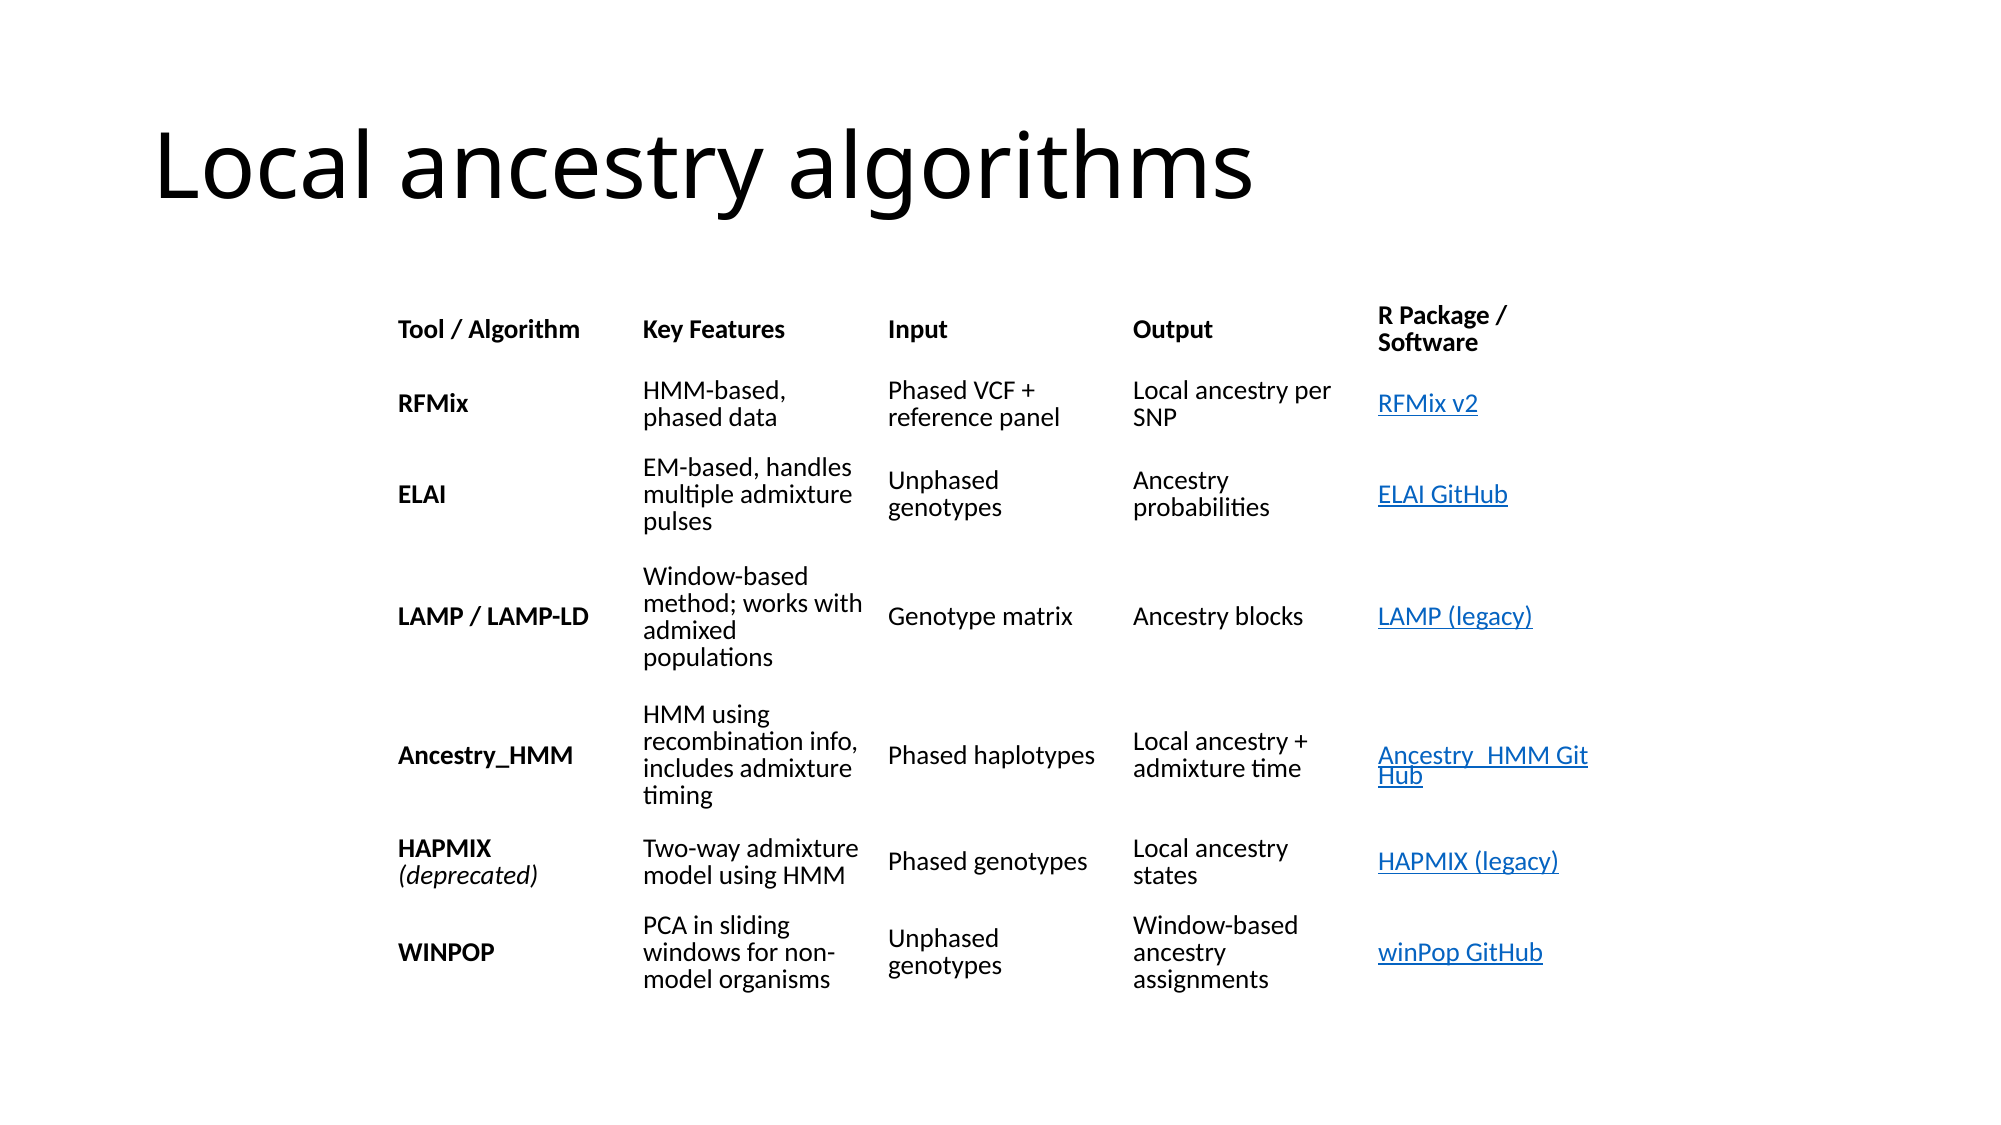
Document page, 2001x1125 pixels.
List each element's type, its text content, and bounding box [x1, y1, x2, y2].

table_cell HMM using recombination info, includes admixture timing [632, 688, 877, 827]
table_cell Unphased genotypes [877, 901, 1122, 1008]
table_cell Local ancestry + admixture time [1122, 688, 1367, 827]
table_cell Window-based ancestry assignments [1122, 901, 1367, 1008]
table_cell PCA in sliding windows for non-model organisms [632, 901, 877, 1008]
table_cell Two-way admixture model using HMM [632, 827, 877, 901]
table_cell ELAI GitHub [1367, 443, 1613, 550]
table_cell Ancestry blocks [1122, 550, 1367, 688]
table_cell Ancestry probabilities [1122, 443, 1367, 550]
table_cell winPop GitHub [1367, 901, 1613, 1008]
table_cell Ancestry_HMM GitHub [1367, 688, 1613, 827]
table_cell RFMix [387, 369, 632, 443]
table_cell RFMix v2 [1367, 369, 1613, 443]
table_cell Local ancestry states [1122, 827, 1367, 901]
table_cell Phased genotypes [877, 827, 1122, 901]
table_cell LAMP / LAMP-LD [387, 550, 632, 688]
table_header Tool / Algorithm [387, 294, 632, 369]
table_cell Phased haplotypes [877, 688, 1122, 827]
table_cell HAPMIX (legacy) [1367, 827, 1613, 901]
table_cell Local ancestry per SNP [1122, 369, 1367, 443]
table_cell HMM-based, phased data [632, 369, 877, 443]
table_header Key Features [632, 294, 877, 369]
table_cell LAMP (legacy) [1367, 550, 1613, 688]
table_cell Unphased genotypes [877, 443, 1122, 550]
title Local ancestry algorithms [137, 59, 1863, 278]
table_cell WINPOP [387, 901, 632, 1008]
table_header Output [1122, 294, 1367, 369]
table_cell ELAI [387, 443, 632, 550]
table_cell HAPMIX (deprecated) [387, 827, 632, 901]
table_header R Package / Software [1367, 294, 1613, 369]
table_header Input [877, 294, 1122, 369]
table_cell Window-based method; works with admixed populations [632, 550, 877, 688]
table_cell Ancestry_HMM [387, 688, 632, 827]
table_cell Genotype matrix [877, 550, 1122, 688]
table_cell EM-based, handles multiple admixture pulses [632, 443, 877, 550]
table_cell Phased VCF + reference panel [877, 369, 1122, 443]
